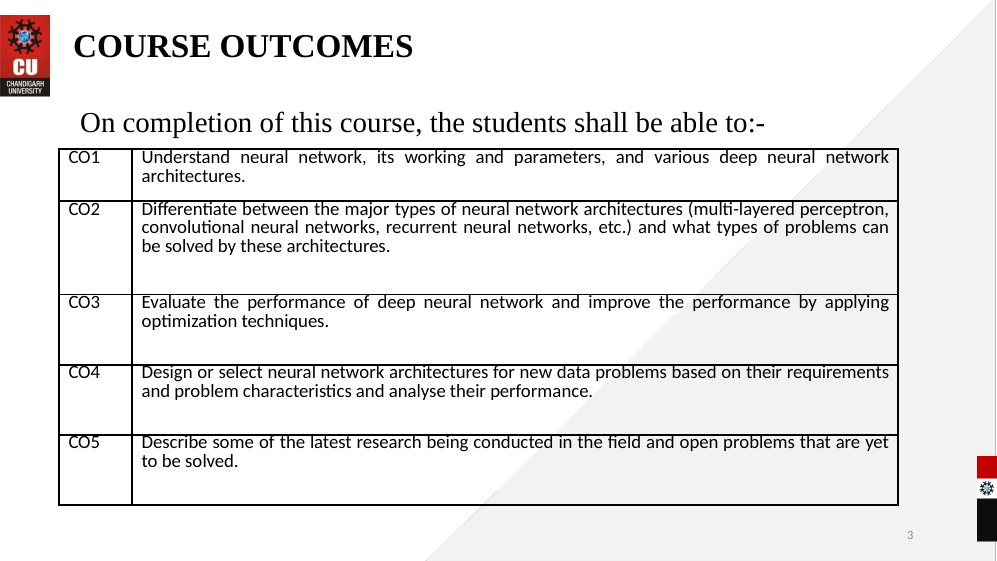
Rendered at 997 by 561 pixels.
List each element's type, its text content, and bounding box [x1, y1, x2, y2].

text_box On completion of this course, the students shall be able to:- [65, 95, 782, 146]
picture [0, 0, 997, 561]
title COURSE OUTCOMES [58, 0, 968, 73]
table_cell CO2 [60, 202, 131, 294]
table_header CO1 [60, 150, 131, 200]
table_cell Design or select neural network architectures for new data problems based on their requirements and problem characteristics and analyse their performance. [133, 366, 897, 434]
slide_number 3 [704, 519, 929, 550]
table_cell CO3 [60, 295, 131, 364]
table_cell Evaluate the performance of deep neural network and improve the performance by applying optimization techniques. [133, 295, 897, 364]
table_cell Describe some of the latest research being conducted in the field and open problems that are yet to be solved. [133, 436, 897, 504]
table_cell CO5 [60, 436, 131, 504]
table_header Understand neural network, its working and parameters, and various deep neural network architectures. [133, 150, 897, 200]
table_cell Differentiate between the major types of neural network architectures (multi-layered perceptron, convolutional neural networks, recurrent neural networks, etc.) and what types of problems can be solved by these architectures. [133, 202, 897, 294]
table_cell CO4 [60, 366, 131, 434]
